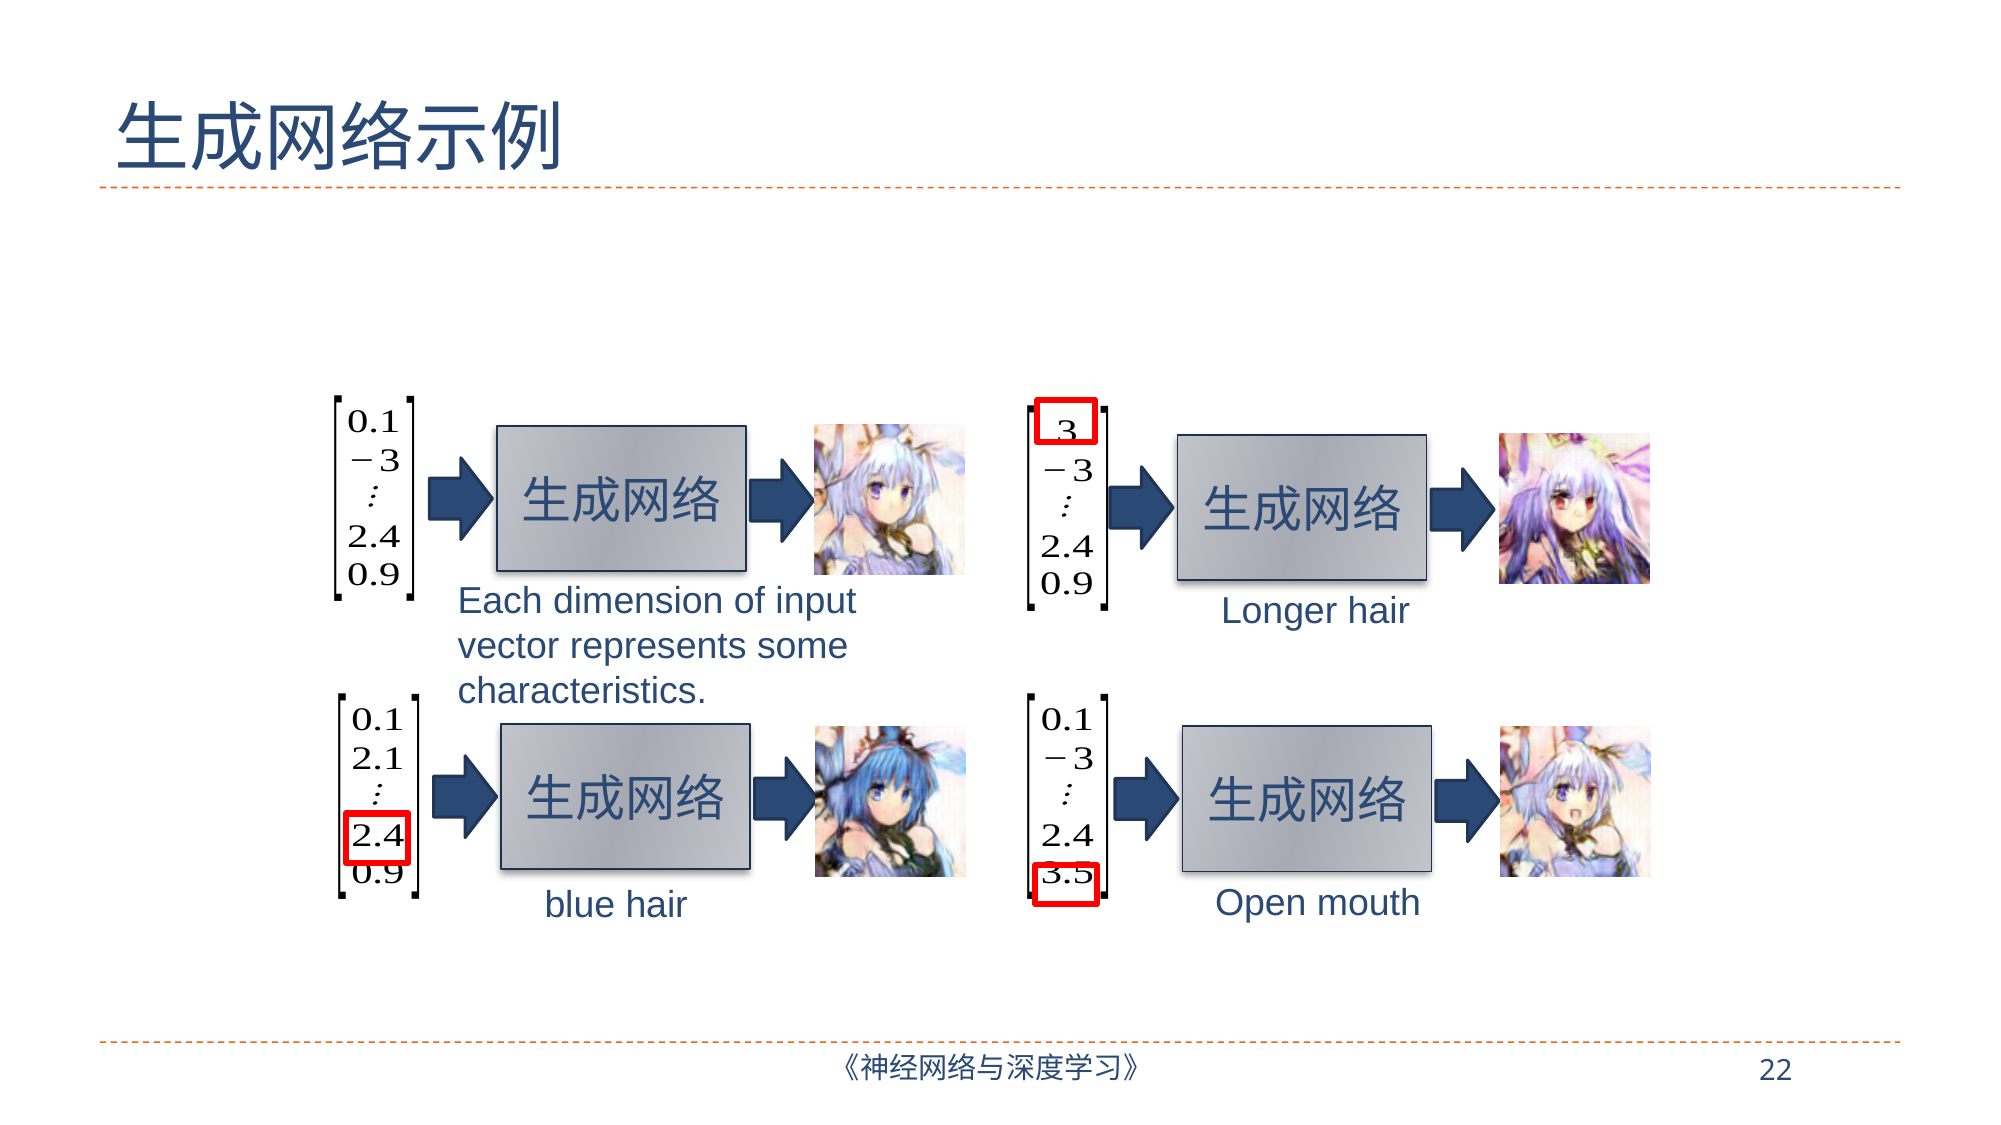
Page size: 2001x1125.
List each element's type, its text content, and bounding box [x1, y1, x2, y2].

text_box Longer hair [1206, 578, 1463, 639]
text_box [427, 456, 494, 541]
text_box 生成网络 [1177, 434, 1427, 581]
text_box Open mouth [1200, 870, 1457, 930]
text_box [1034, 863, 1098, 906]
text_box [1108, 465, 1175, 550]
text_box [1036, 398, 1096, 444]
text_box 生成网络 [496, 425, 747, 568]
text_box [1429, 467, 1493, 552]
text_box [753, 756, 808, 841]
text_box 生成网络 [1182, 725, 1432, 872]
picture [1500, 725, 1651, 877]
text_box [1113, 756, 1180, 842]
text_box Each dimension of input vector represents some characteristics. [442, 568, 970, 719]
text_box 生成网络 [500, 723, 751, 870]
text_box [748, 458, 808, 543]
picture [1499, 433, 1651, 584]
picture [814, 424, 966, 576]
text_box [432, 754, 498, 839]
title 生成网络示例 [99, 24, 1900, 188]
picture [814, 725, 966, 877]
text_box [1434, 758, 1494, 844]
text_box blue hair [529, 872, 787, 933]
text_box [344, 812, 410, 865]
